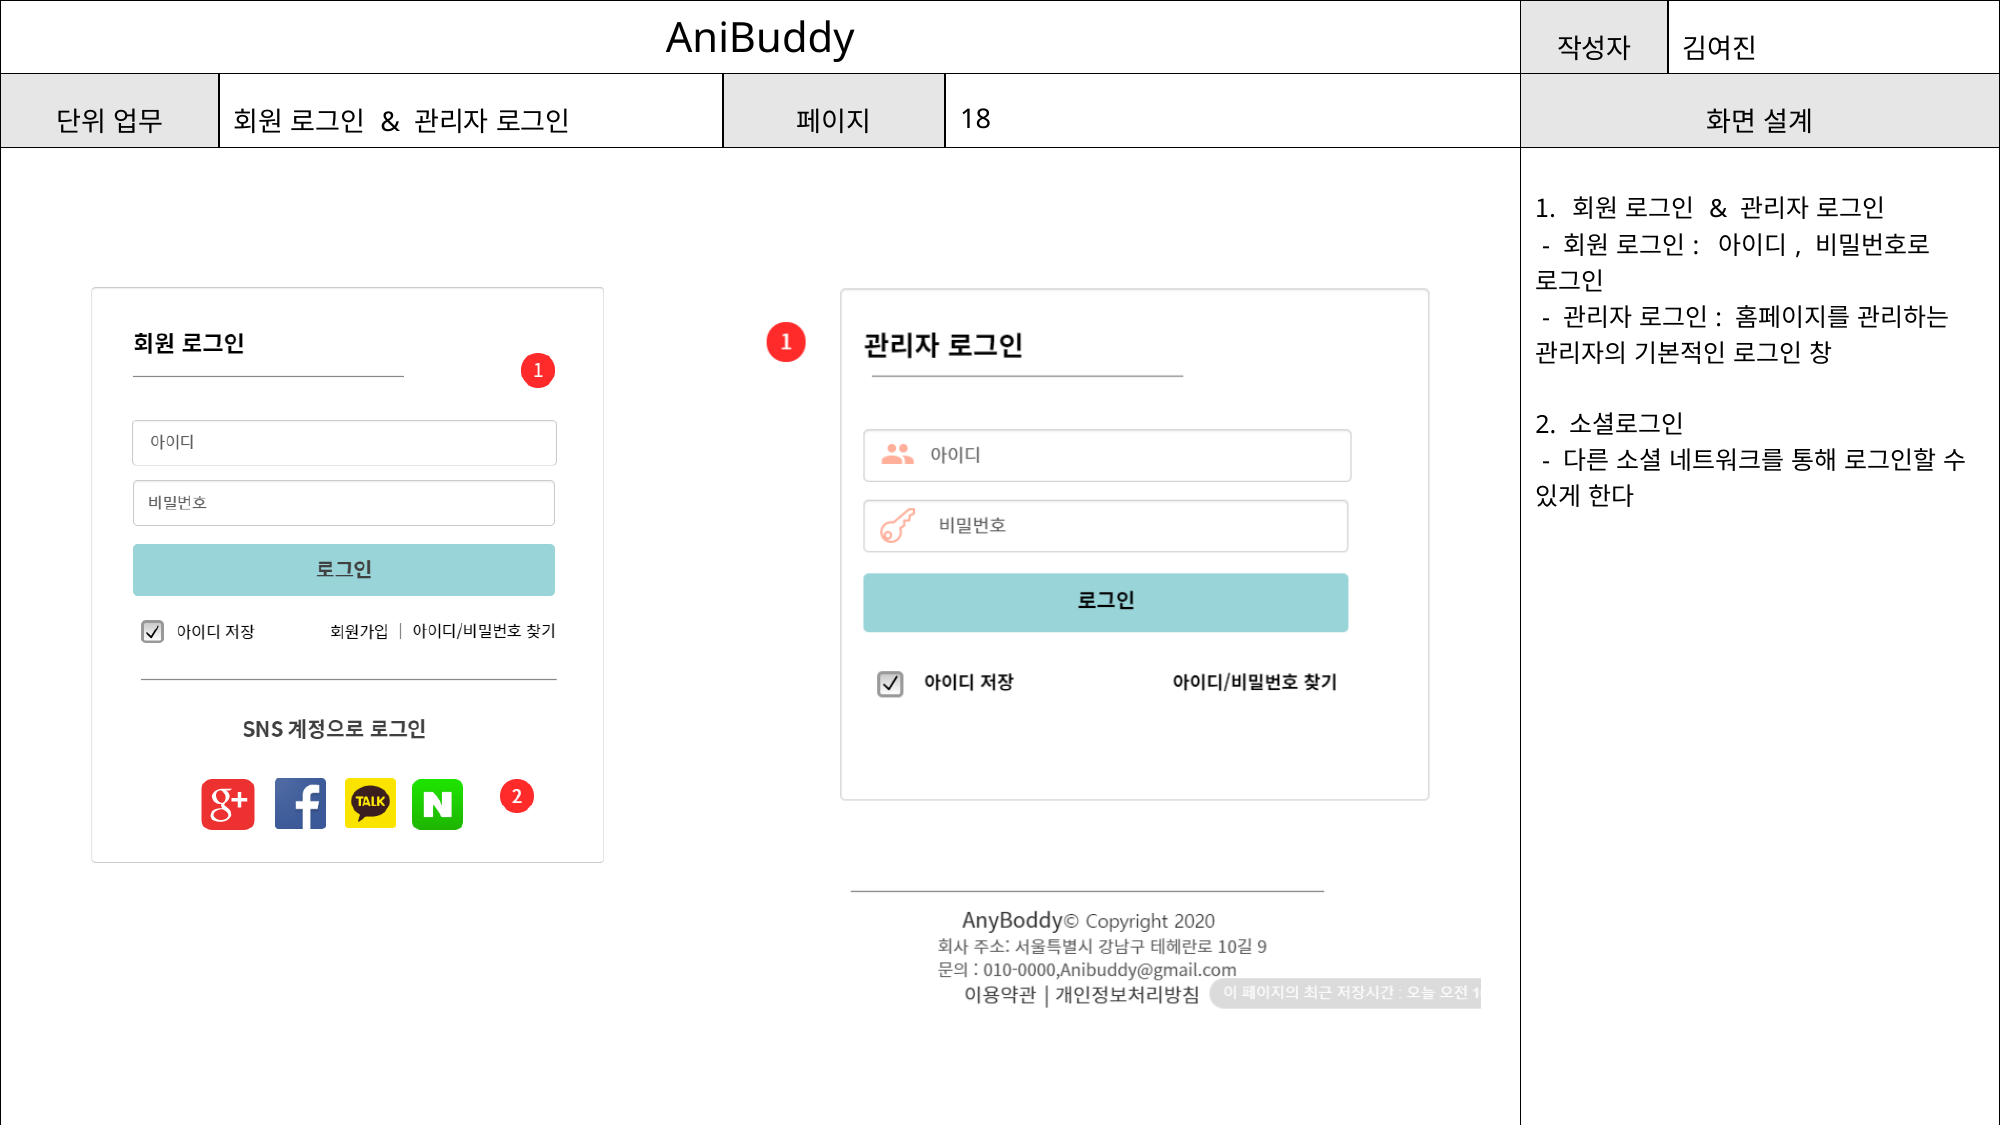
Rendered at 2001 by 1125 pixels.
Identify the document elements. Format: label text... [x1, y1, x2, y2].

table_cell 페이지 [724, 74, 944, 147]
table_cell 18 [946, 74, 1520, 147]
table_header 작성자 [1521, 1, 1667, 73]
table_header 김여진 [1669, 1, 1999, 73]
table_cell [1, 148, 1520, 1125]
table_cell 화면 설계 [1521, 74, 1999, 147]
table_cell 회원 로그인 & 관리자 로그인 - 회원 로그인: 아이디, 비밀번호로 로그인 - 관리자 로그인: 홈페이지를 관리하는 관리자의 기본적인 로그인 창 2. 소셜로그인 - 다른 소셜 네트워크를 통해 로그인할 수 있게 한다 [1521, 148, 1999, 1125]
picture [70, 257, 1481, 1015]
table_cell 회원 로그인 & 관리자 로그인 [220, 74, 722, 147]
table_header AniBuddy [1, 1, 1520, 73]
table_cell 단위 업무 [1, 74, 218, 147]
